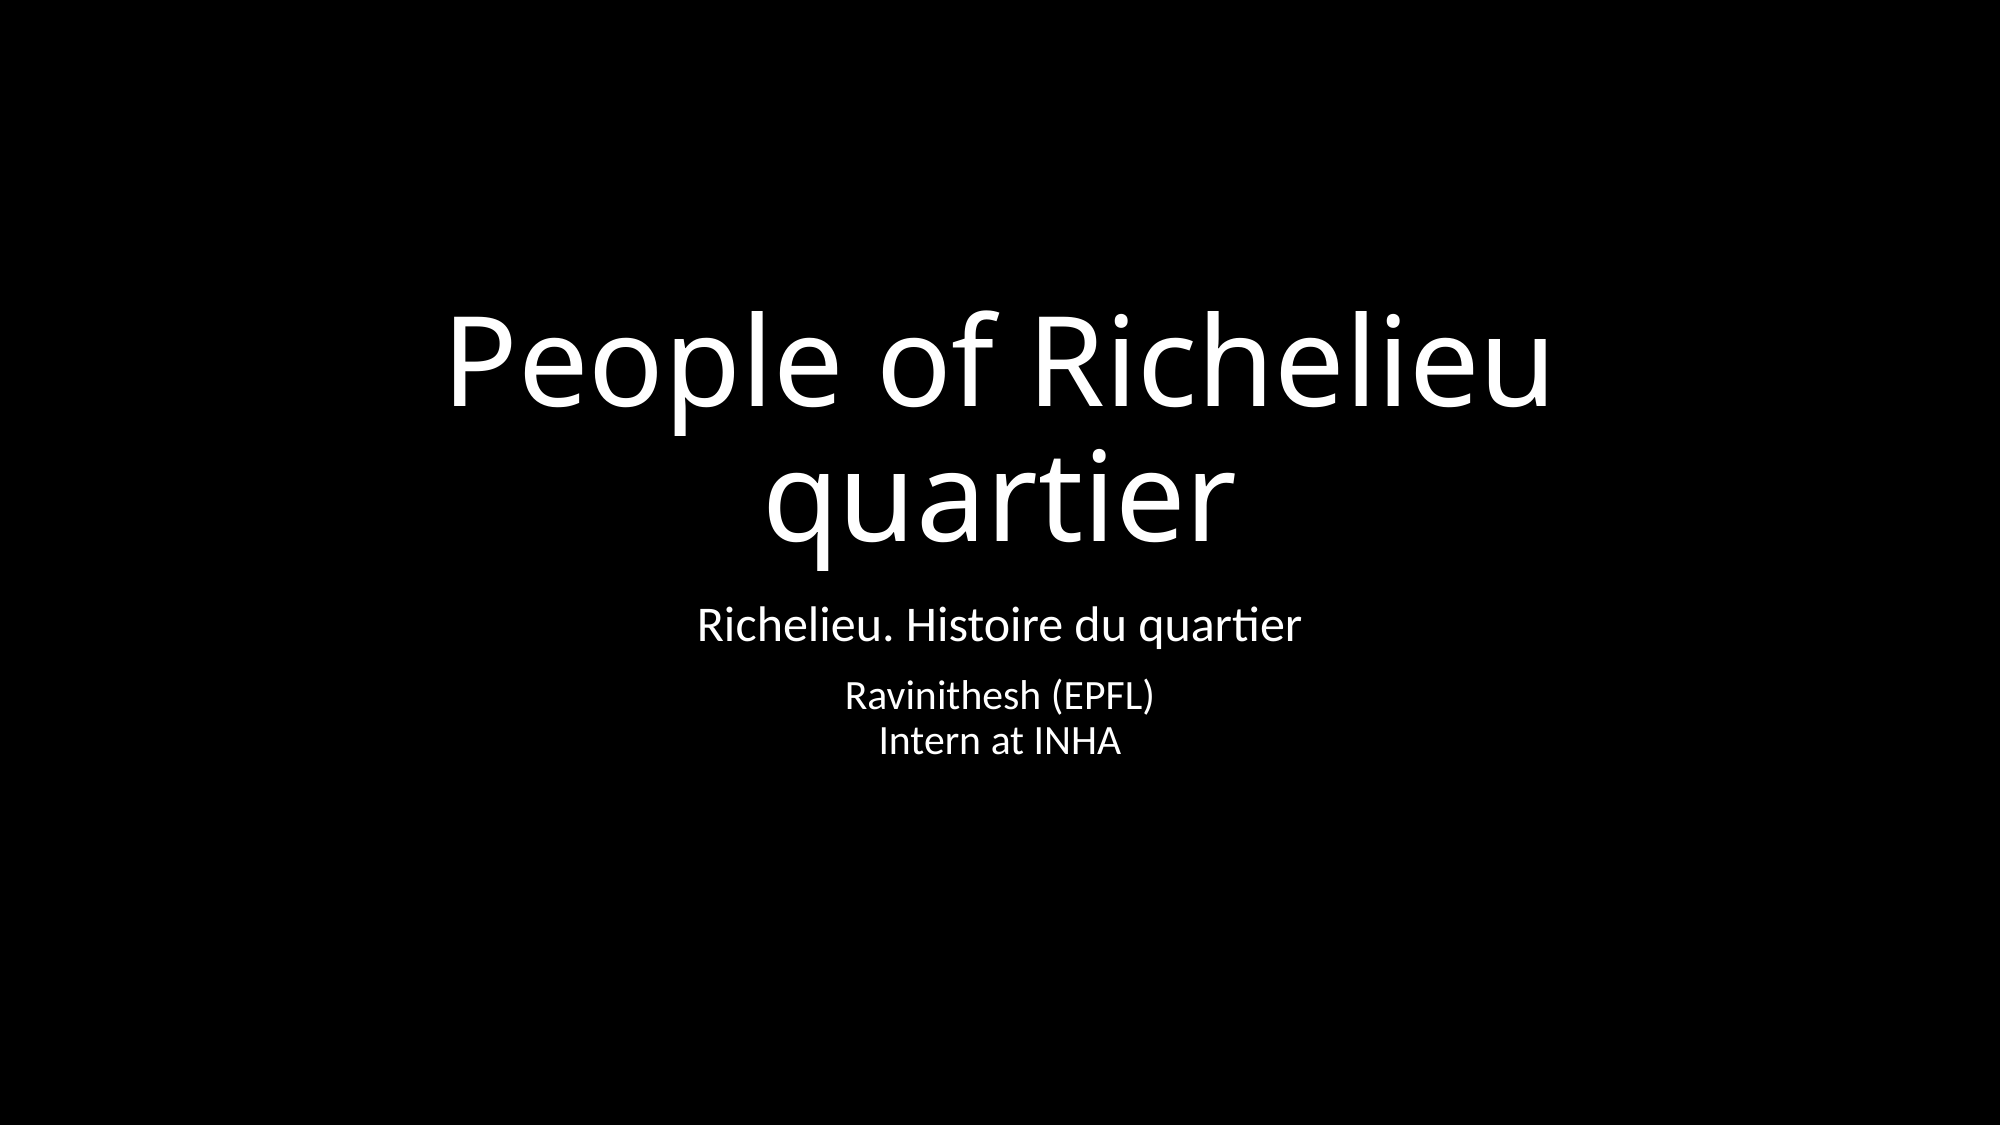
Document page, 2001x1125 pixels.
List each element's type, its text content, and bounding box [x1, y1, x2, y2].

title People of Richelieu quartier [249, 184, 1750, 576]
subtitle Richelieu. Histoire du quartier Ravinithesh (EPFL) Intern at INHA [249, 590, 1750, 863]
